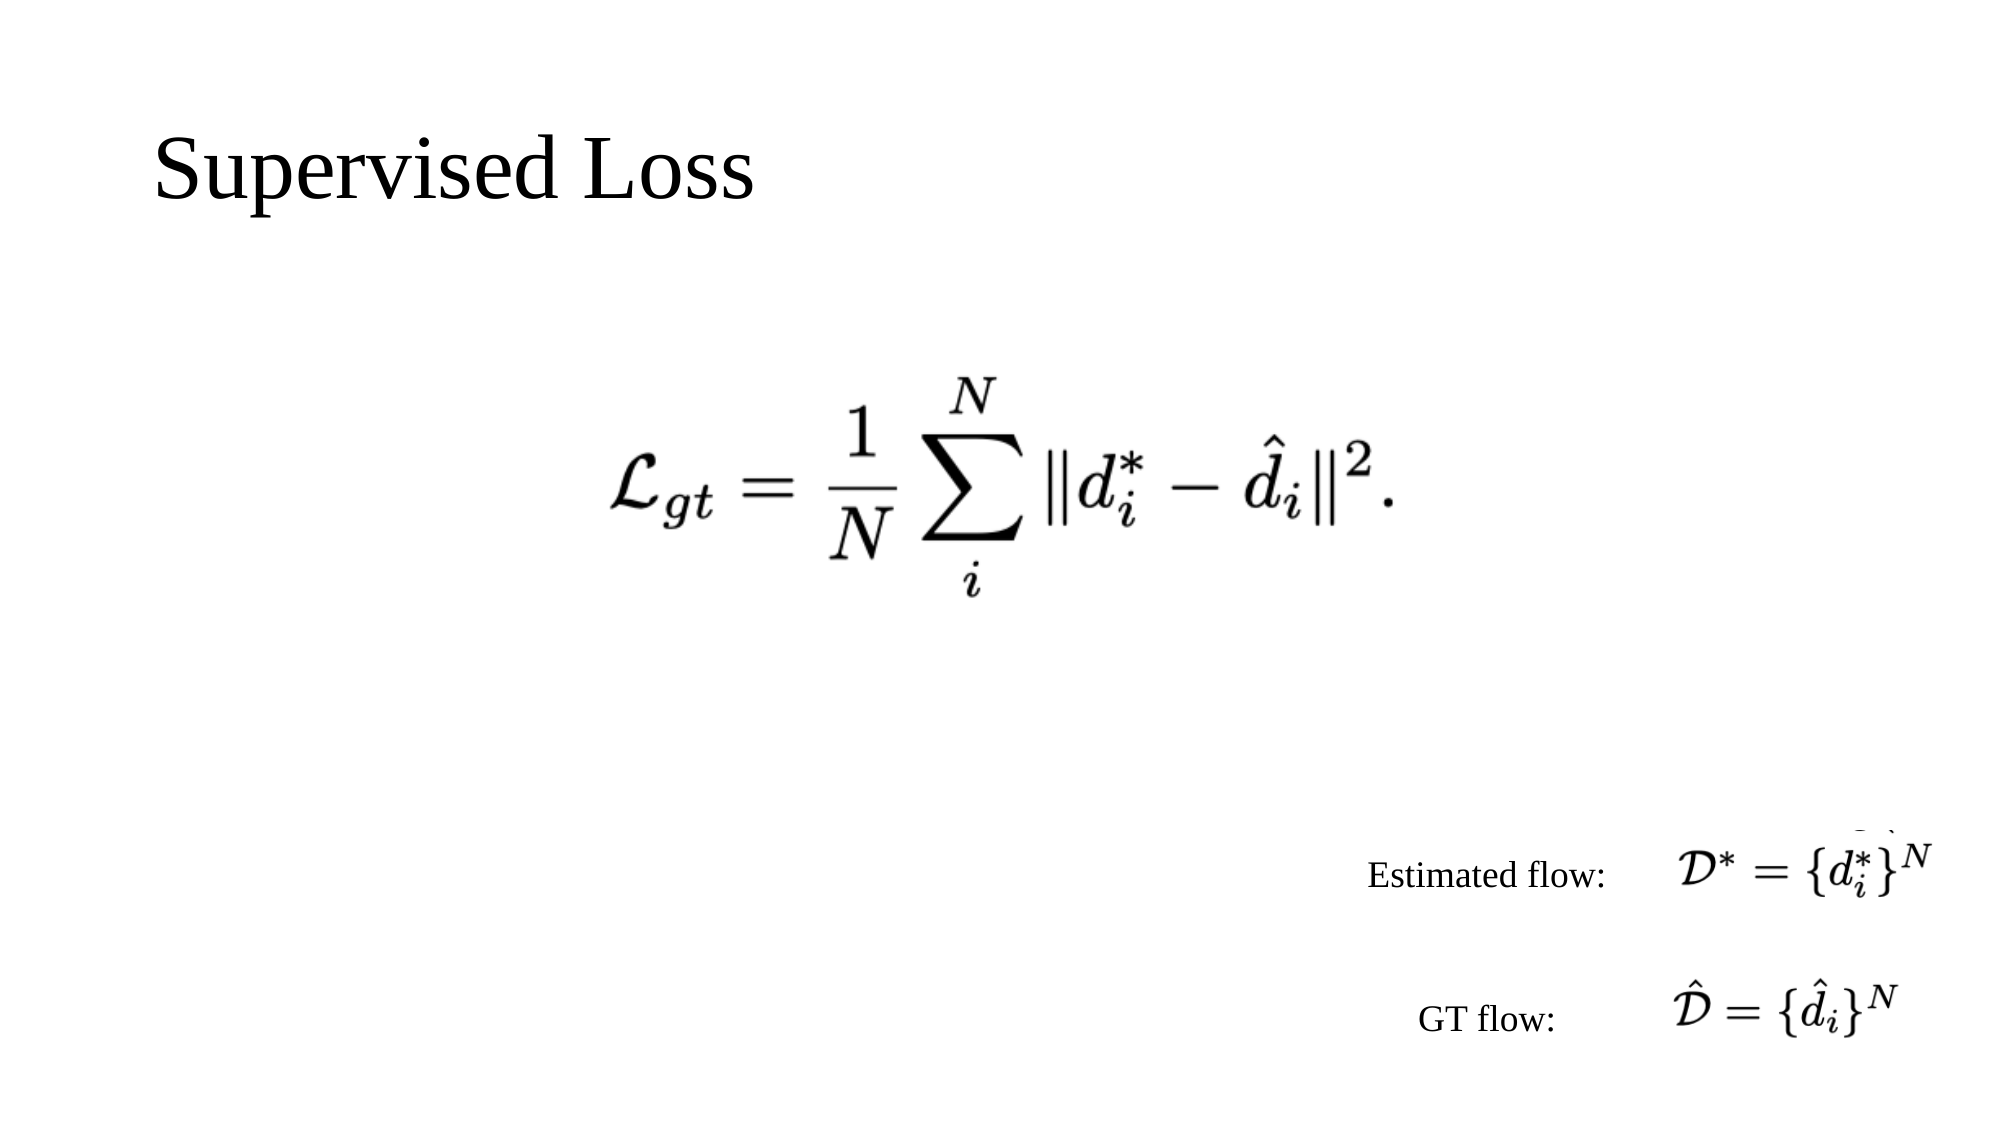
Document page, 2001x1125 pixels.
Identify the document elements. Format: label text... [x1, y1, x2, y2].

text_box Estimated flow: [1313, 842, 1670, 903]
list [568, 352, 1432, 611]
title Supervised Loss [137, 59, 1863, 278]
picture [1670, 830, 1936, 915]
text_box GT flow: [1313, 986, 1670, 1047]
picture [1670, 969, 1909, 1066]
